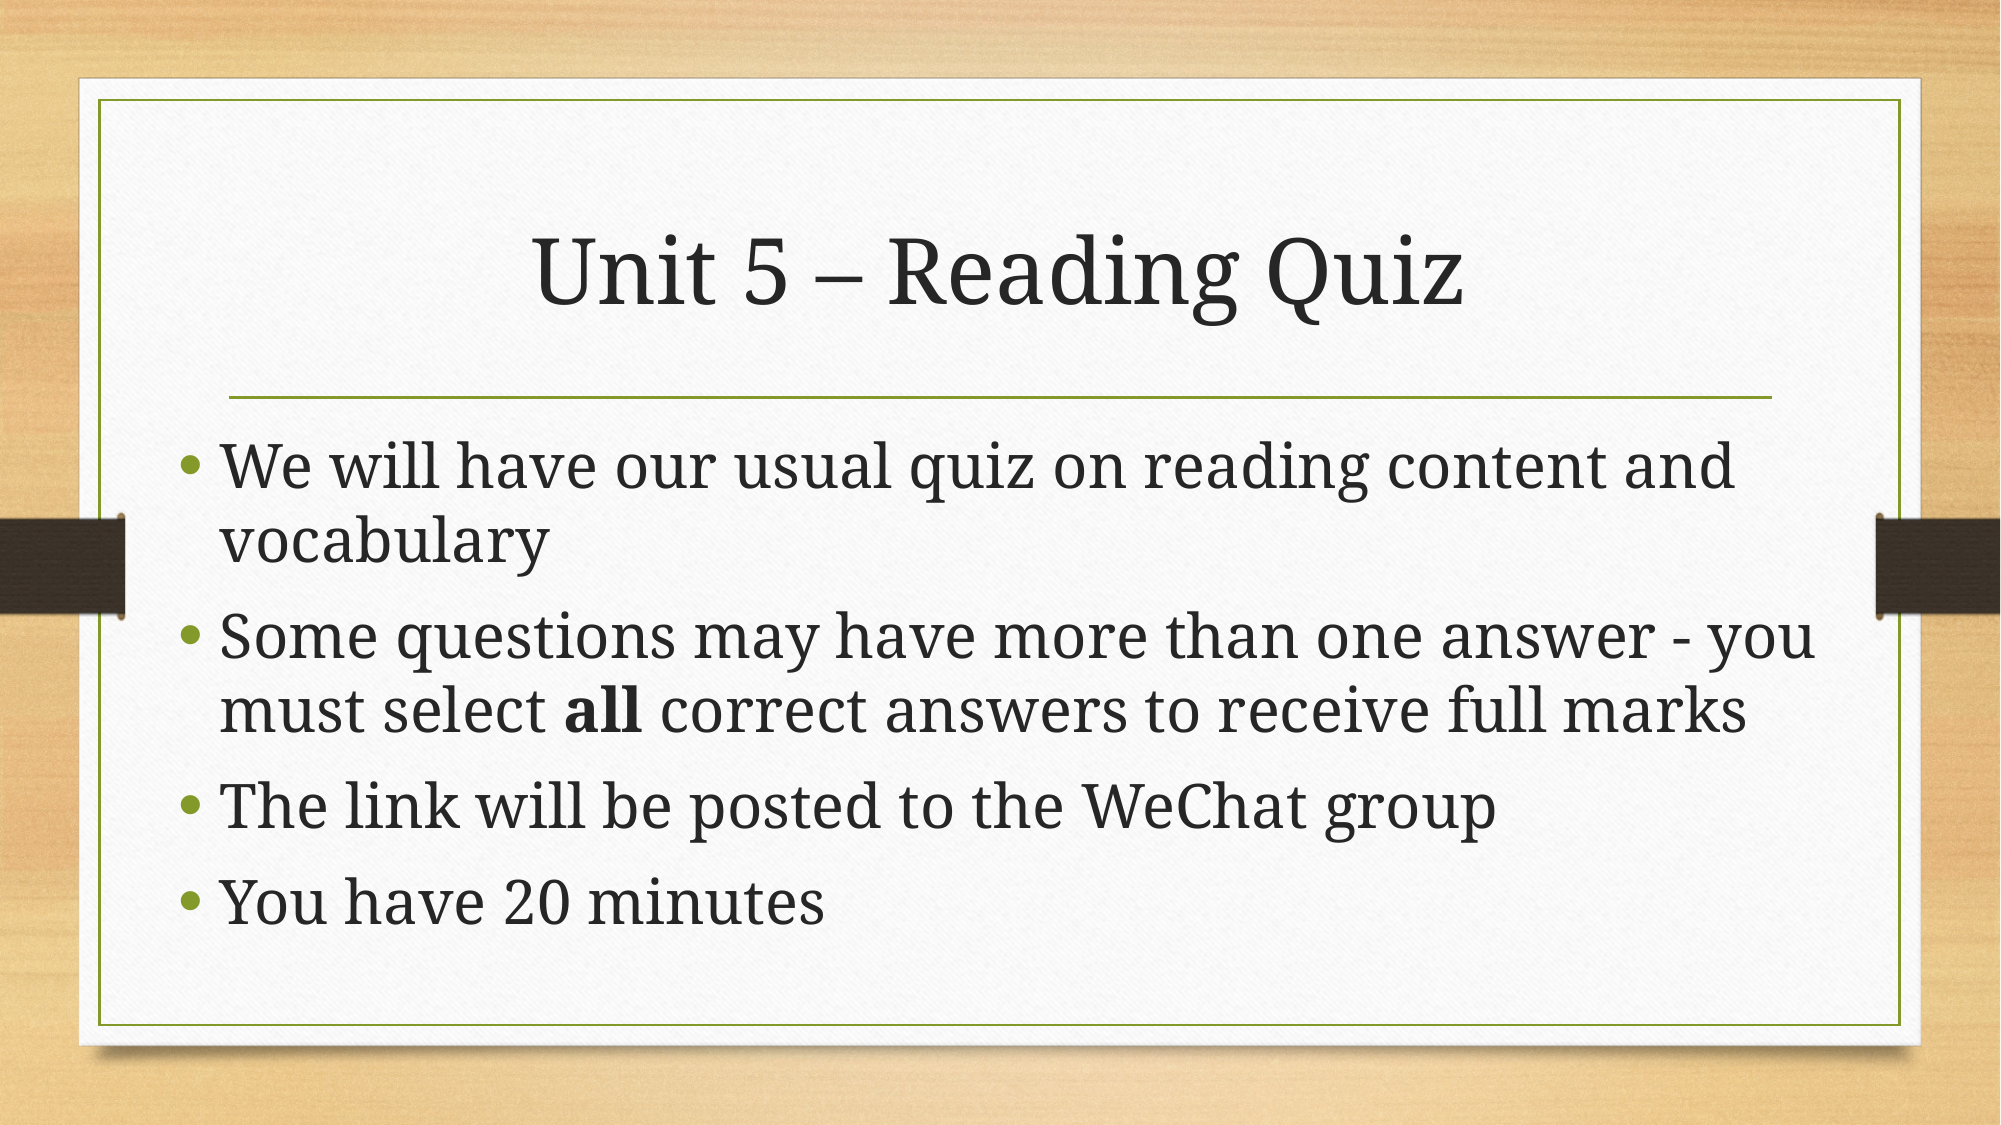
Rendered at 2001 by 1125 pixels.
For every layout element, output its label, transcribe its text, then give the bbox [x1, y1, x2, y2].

picture [0, 0, 2001, 1125]
title Unit 5 – Reading Quiz [212, 161, 1788, 375]
list We will have our usual quiz on reading content and vocabulary Some questions may have more than one answer - you must select all correct answers to receive full marks The link will be posted to the WeChat group You have 20 minutes [163, 419, 1860, 1002]
